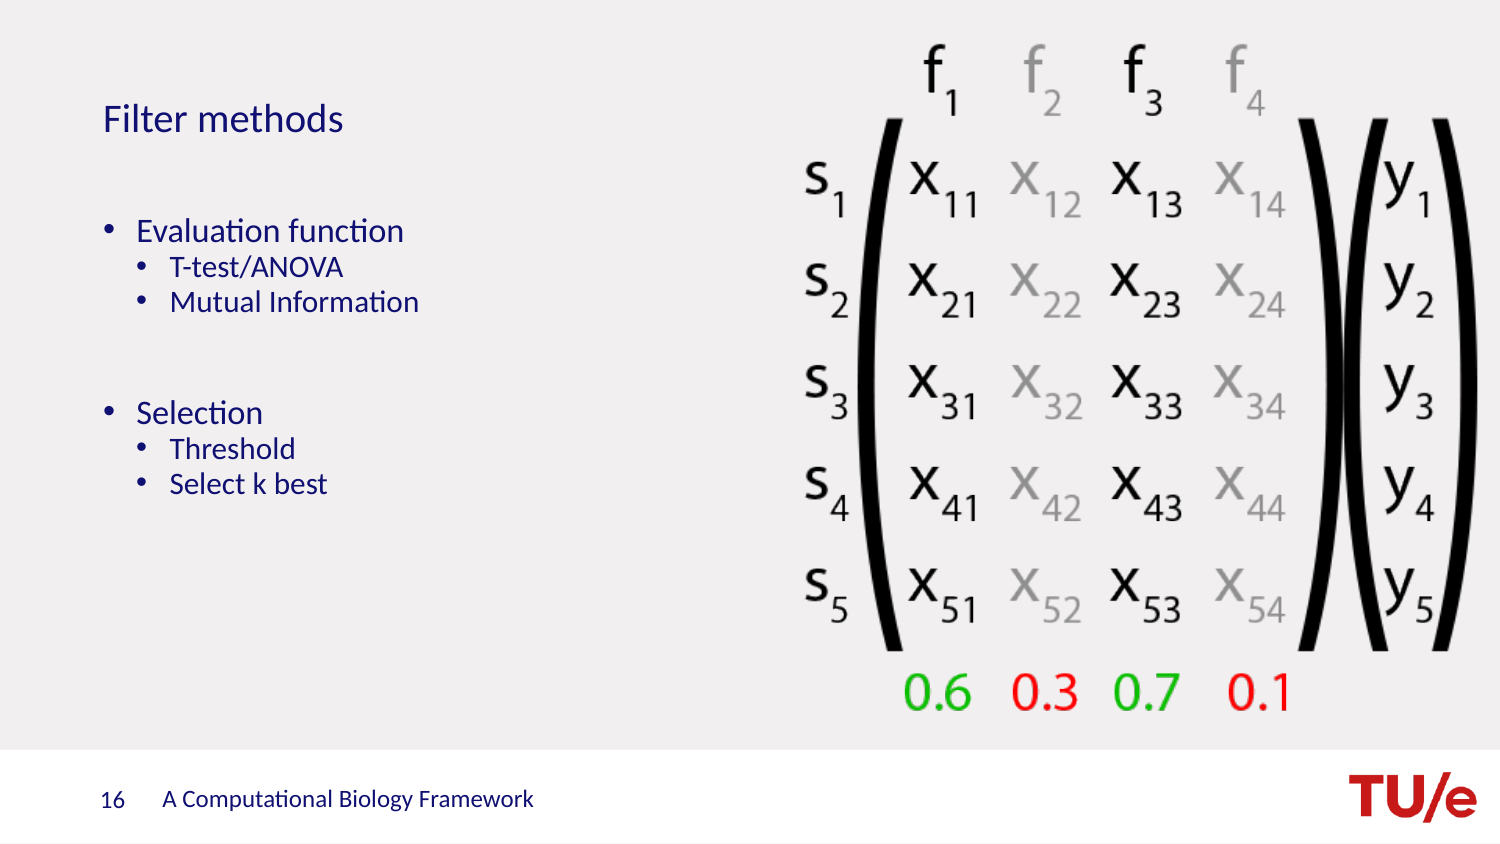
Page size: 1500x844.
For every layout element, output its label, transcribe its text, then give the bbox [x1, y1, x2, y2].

picture [1336, 759, 1489, 835]
picture [750, 0, 1500, 750]
list Filter methods Evaluation function T-test/ANOVA Mutual Information Selection Threshold Select k best [103, 102, 694, 750]
slide_number 16 [100, 783, 199, 841]
footer A Computational Biology Framework [162, 782, 1267, 841]
